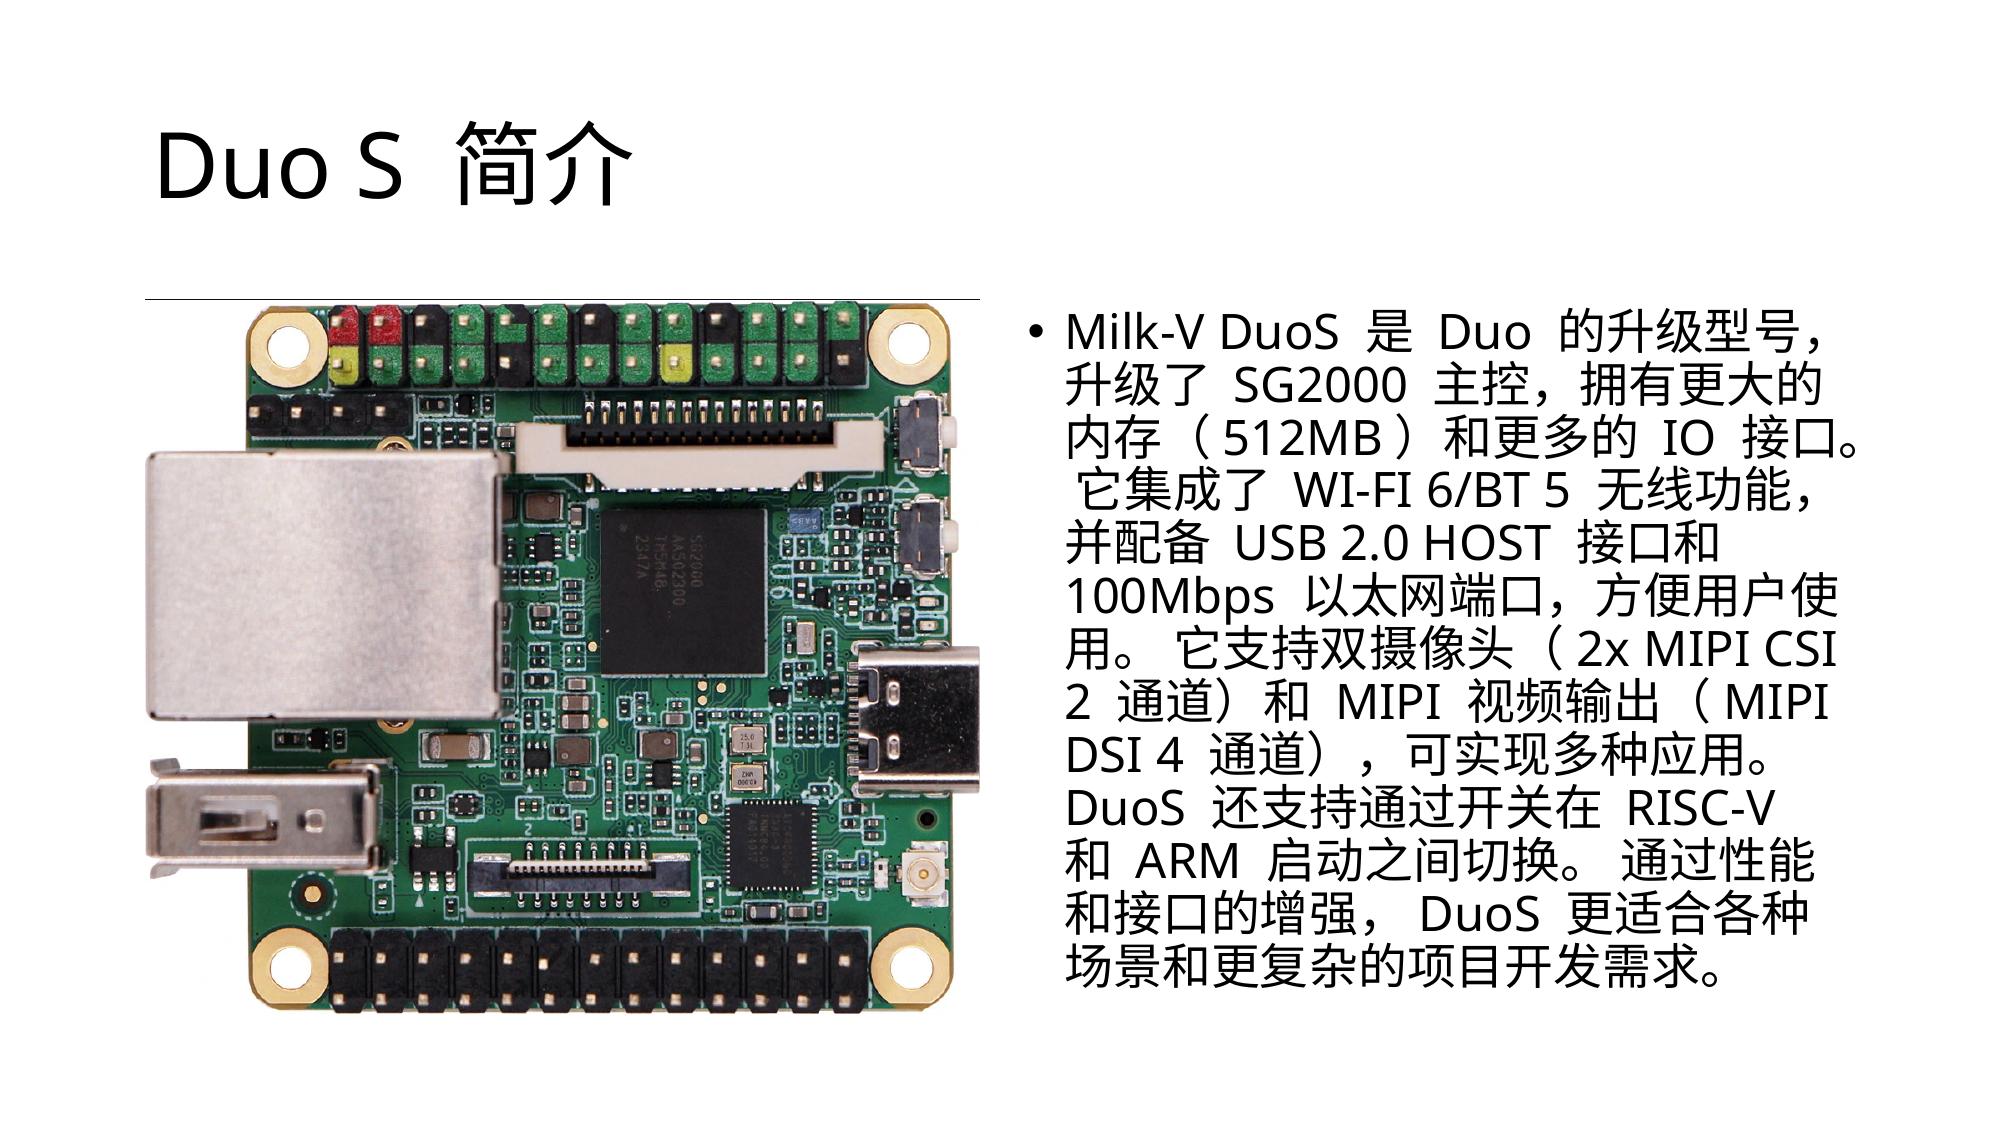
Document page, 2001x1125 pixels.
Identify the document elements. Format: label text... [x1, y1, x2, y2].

list Milk-V DuoS 是 Duo 的升级型号，升级了 SG2000 主控，拥有更大的内存（512MB）和更多的 IO 接口。 它集成了 WI-FI 6/BT 5 无线功能，并配备 USB 2.0 HOST 接口和 100Mbps 以太网端口，方便用户使用。 它支持双摄像头（2x MIPI CSI 2 通道）和 MIPI 视频输出（MIPI DSI 4 通道），可实现多种应用。 DuoS 还支持通过开关在 RISC-V 和 ARM 启动之间切换。 通过性能和接口的增强，DuoS 更适合各种场景和更复杂的项目开发需求。 [1012, 299, 1863, 1014]
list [145, 299, 980, 1014]
title Duo S 简介 [137, 59, 1863, 278]
